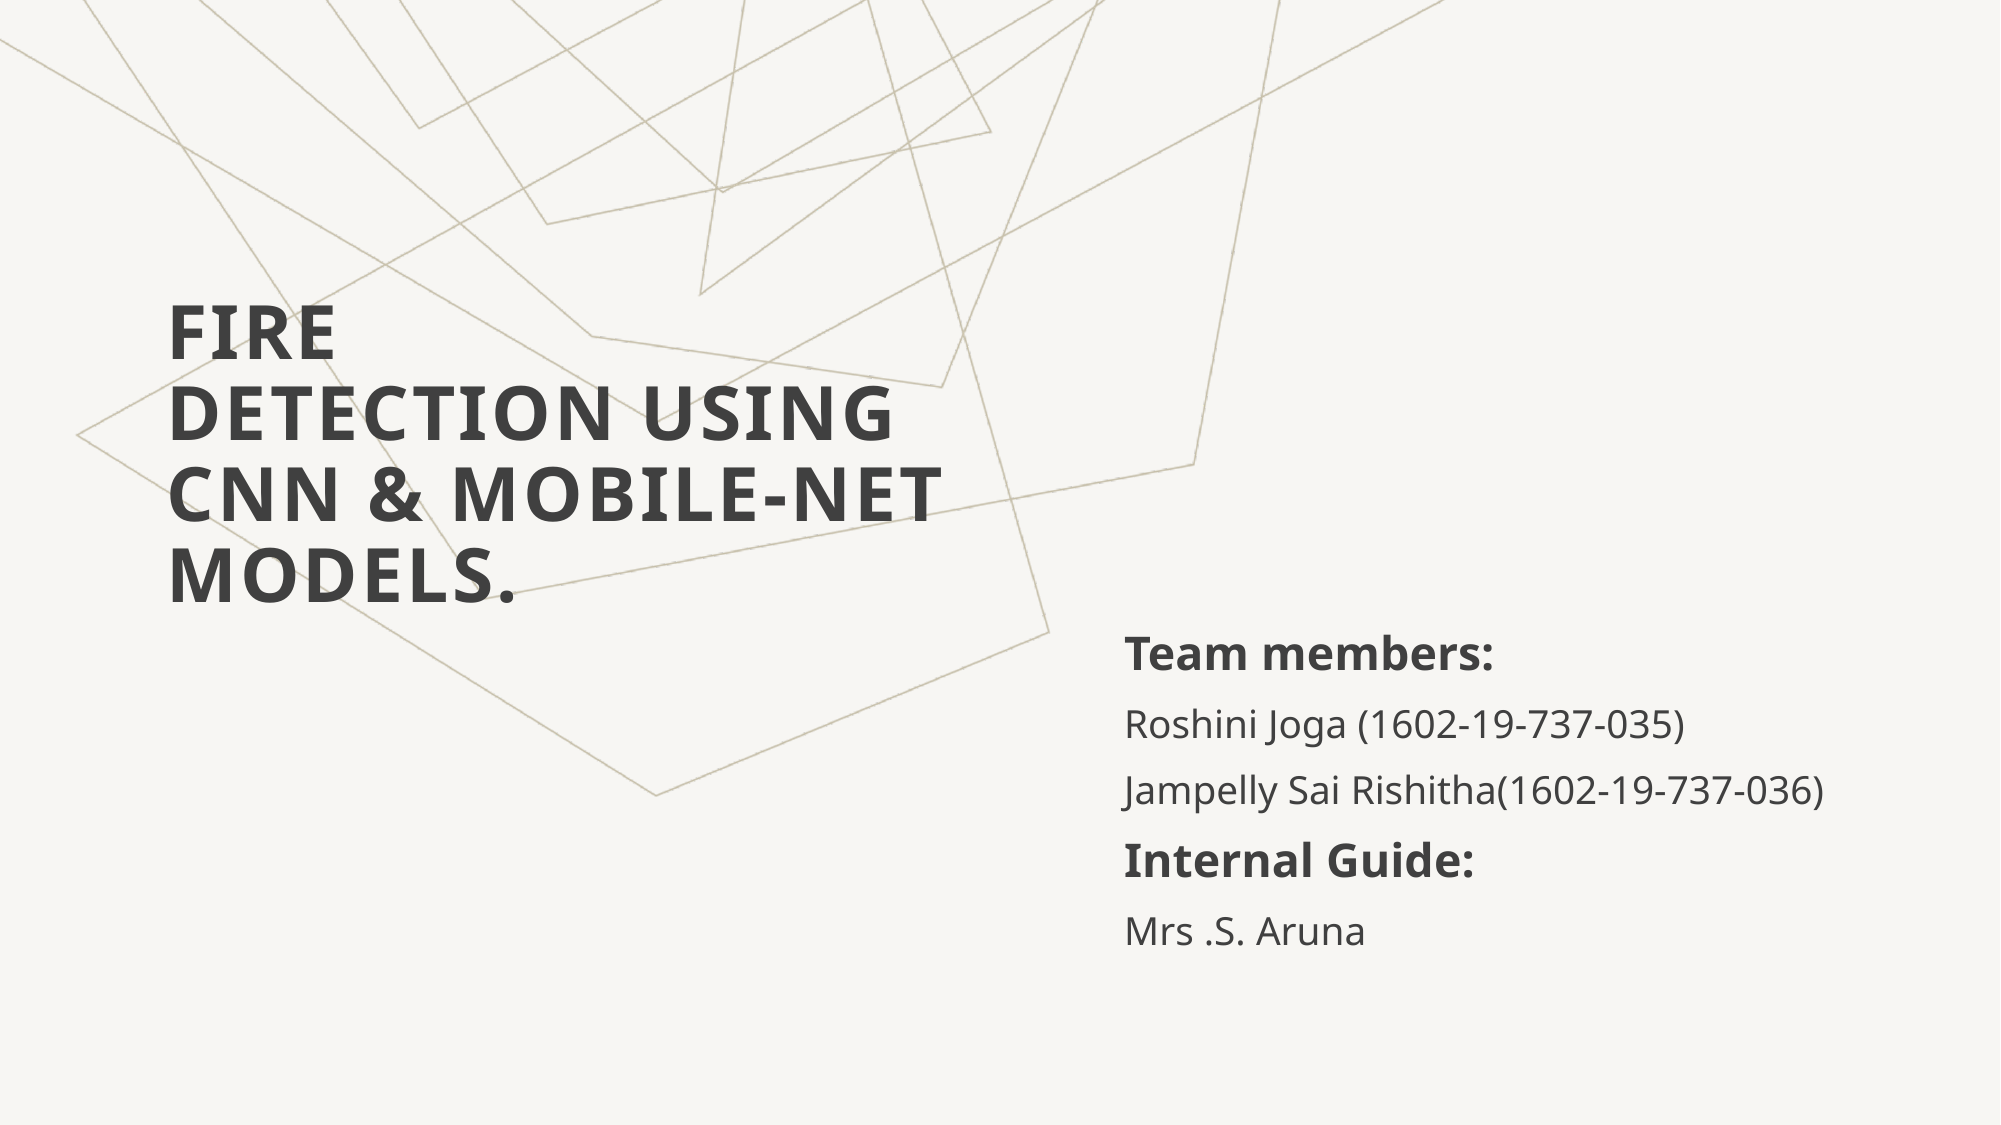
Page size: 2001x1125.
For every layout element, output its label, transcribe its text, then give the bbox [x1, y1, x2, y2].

subtitle Team members: Roshini Joga (1602-19-737-035) Jampelly Sai Rishitha(1602-19-737-036) Internal Guide: Mrs .S. Aruna [1109, 616, 1920, 963]
picture [0, 0, 1557, 830]
title Fire Detection using CNN & mobile-net models. [151, 269, 963, 627]
